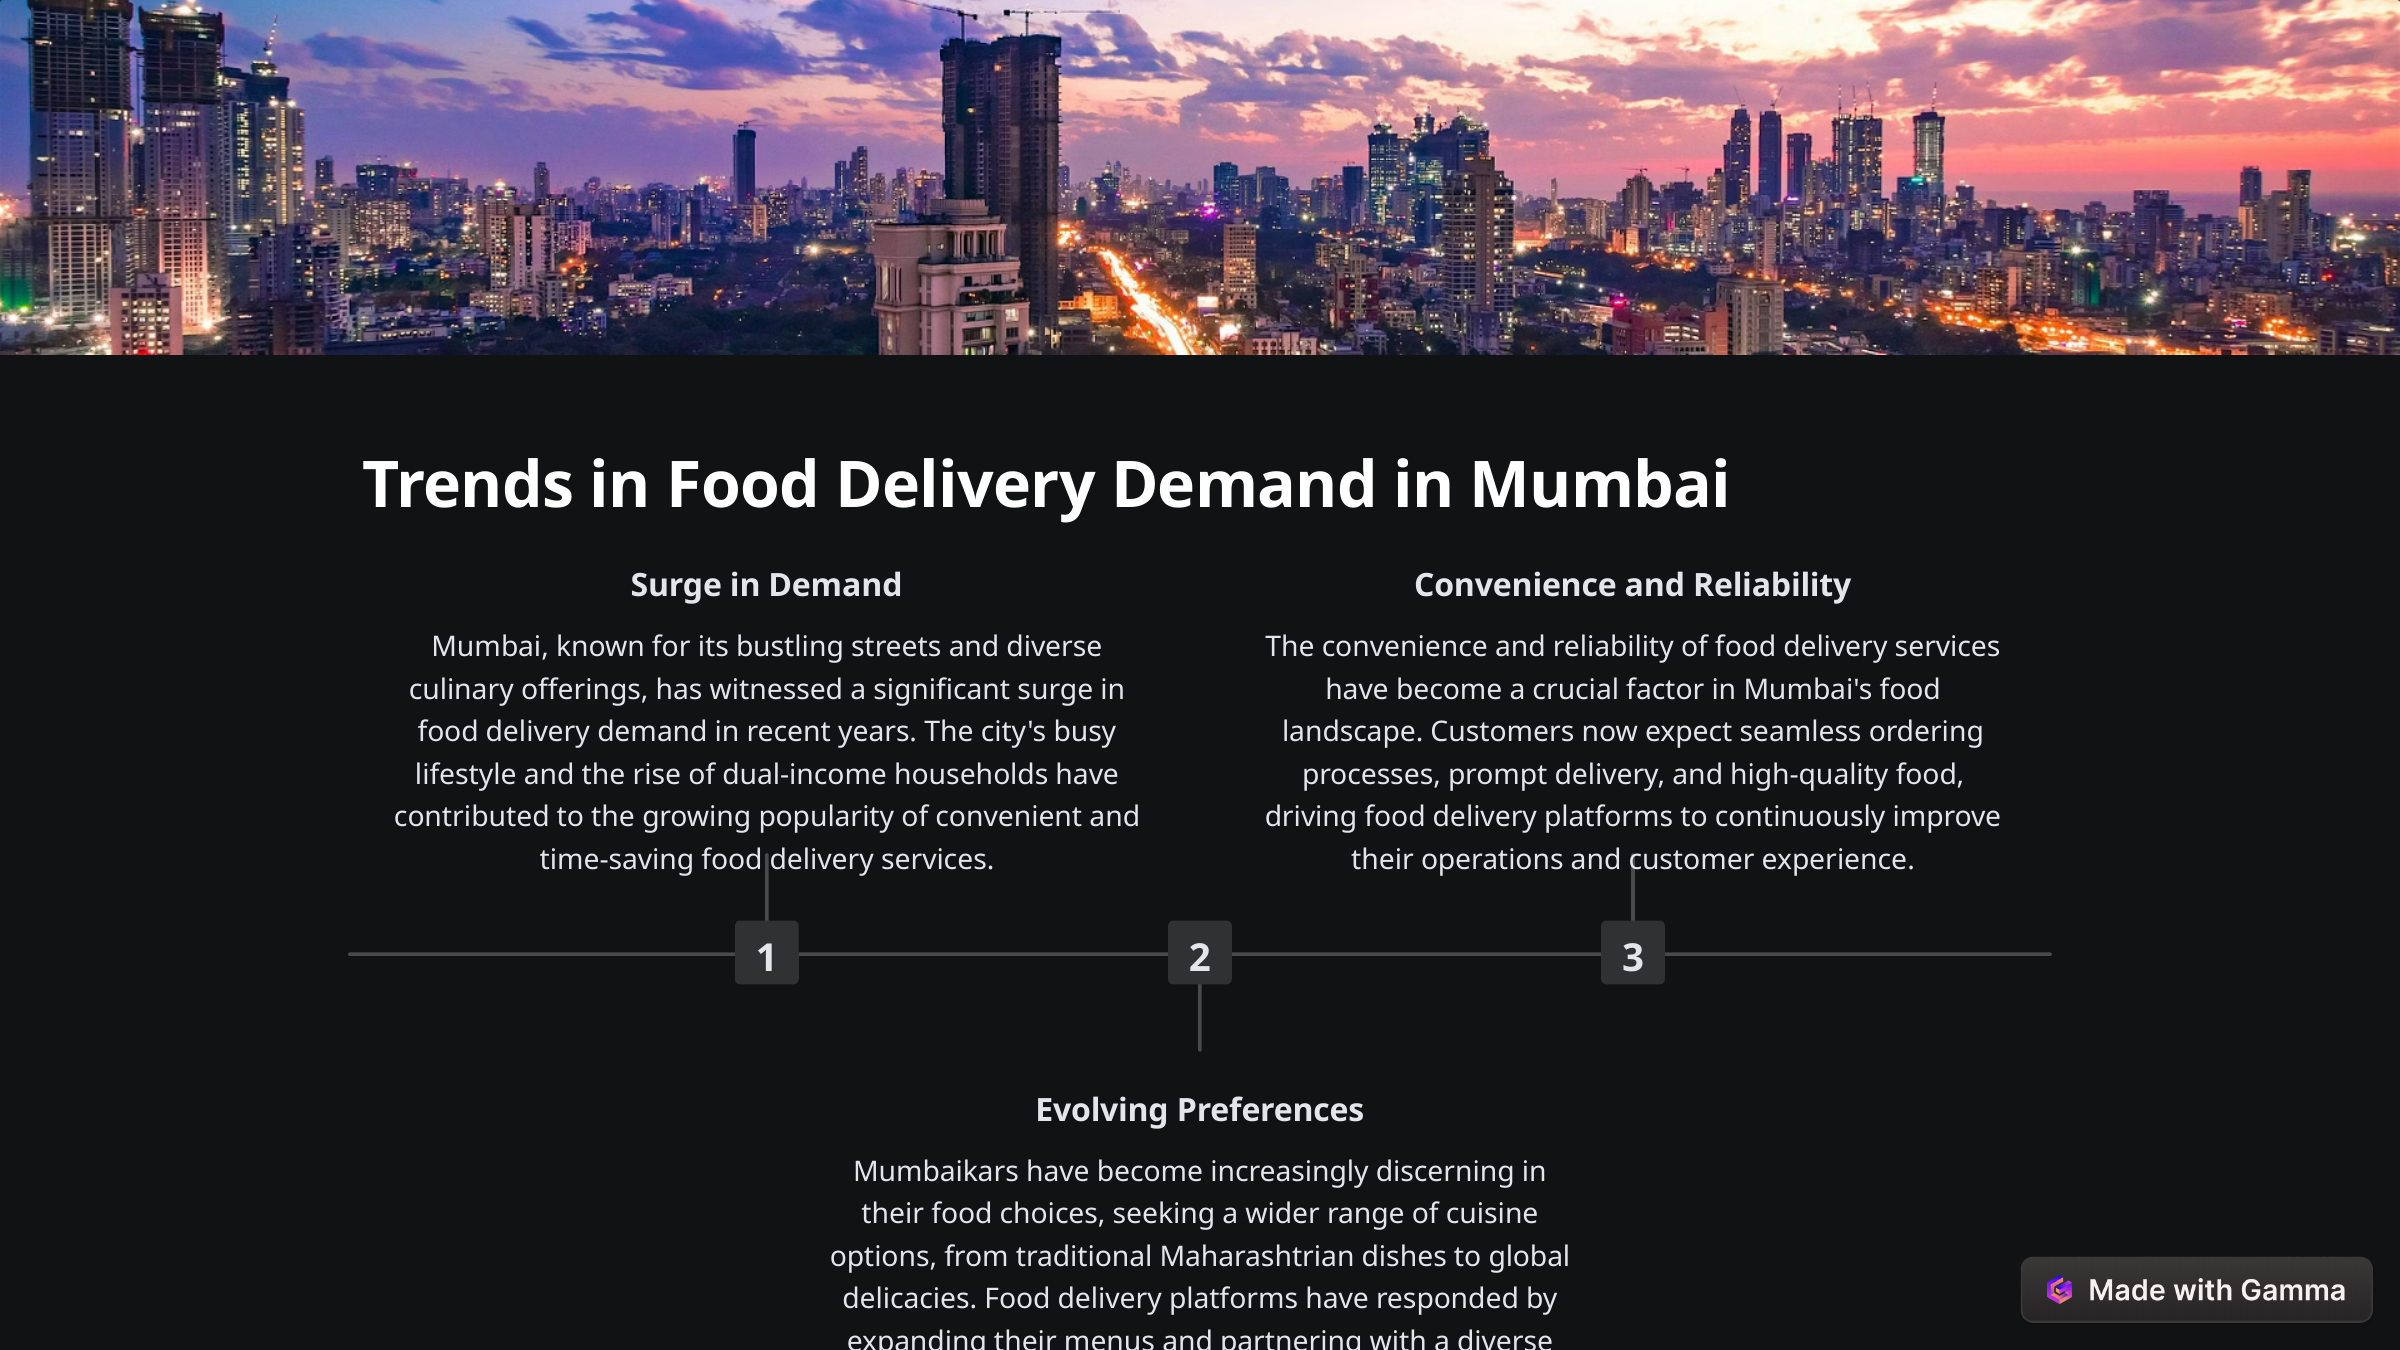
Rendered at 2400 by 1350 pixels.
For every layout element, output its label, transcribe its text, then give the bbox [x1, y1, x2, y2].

text_box 2 [1188, 933, 1212, 972]
text_box Convenience and Reliability [1402, 555, 1864, 596]
text_box Mumbai, known for its bustling streets and diverse culinary offerings, has witnessed a significant surge in food delivery demand in recent years. The city's busy lifestyle and the rise of dual-income households have contributed to the growing popularity of convenient and time-saving food delivery services. [376, 612, 1158, 825]
text_box Mumbaikars have become increasingly discerning in their food choices, seeking a wider range of cuisine options, from traditional Maharashtrian dishes to global delicacies. Food delivery platforms have responded by expanding their menus and partnering with a diverse range of restaurants to cater to these evolving preferences. [809, 1137, 1591, 1350]
picture [2008, 1244, 2385, 1335]
text_box [735, 920, 799, 985]
text_box [1601, 920, 1665, 985]
text_box Surge in Demand [605, 555, 928, 596]
text_box [1631, 853, 1635, 920]
text_box 1 [759, 933, 775, 972]
text_box [1198, 985, 1202, 1052]
text_box [1168, 920, 1232, 985]
text_box Evolving Preferences [1025, 1080, 1375, 1121]
text_box [1232, 952, 1601, 956]
text_box The convenience and reliability of food delivery services have become a crucial factor in Mumbai's food landscape. Customers now expect seamless ordering processes, prompt delivery, and high-quality food, driving food delivery platforms to continuously improve their operations and customer experience. [1242, 612, 2024, 825]
text_box [0, 355, 2400, 1350]
text_box [799, 952, 1168, 956]
text_box Trends in Food Delivery Demand in Mumbai [348, 432, 1804, 513]
text_box 3 [1621, 933, 1645, 972]
picture [0, 0, 2400, 355]
text_box [348, 952, 735, 956]
text_box [1665, 952, 2052, 956]
text_box [765, 853, 769, 920]
